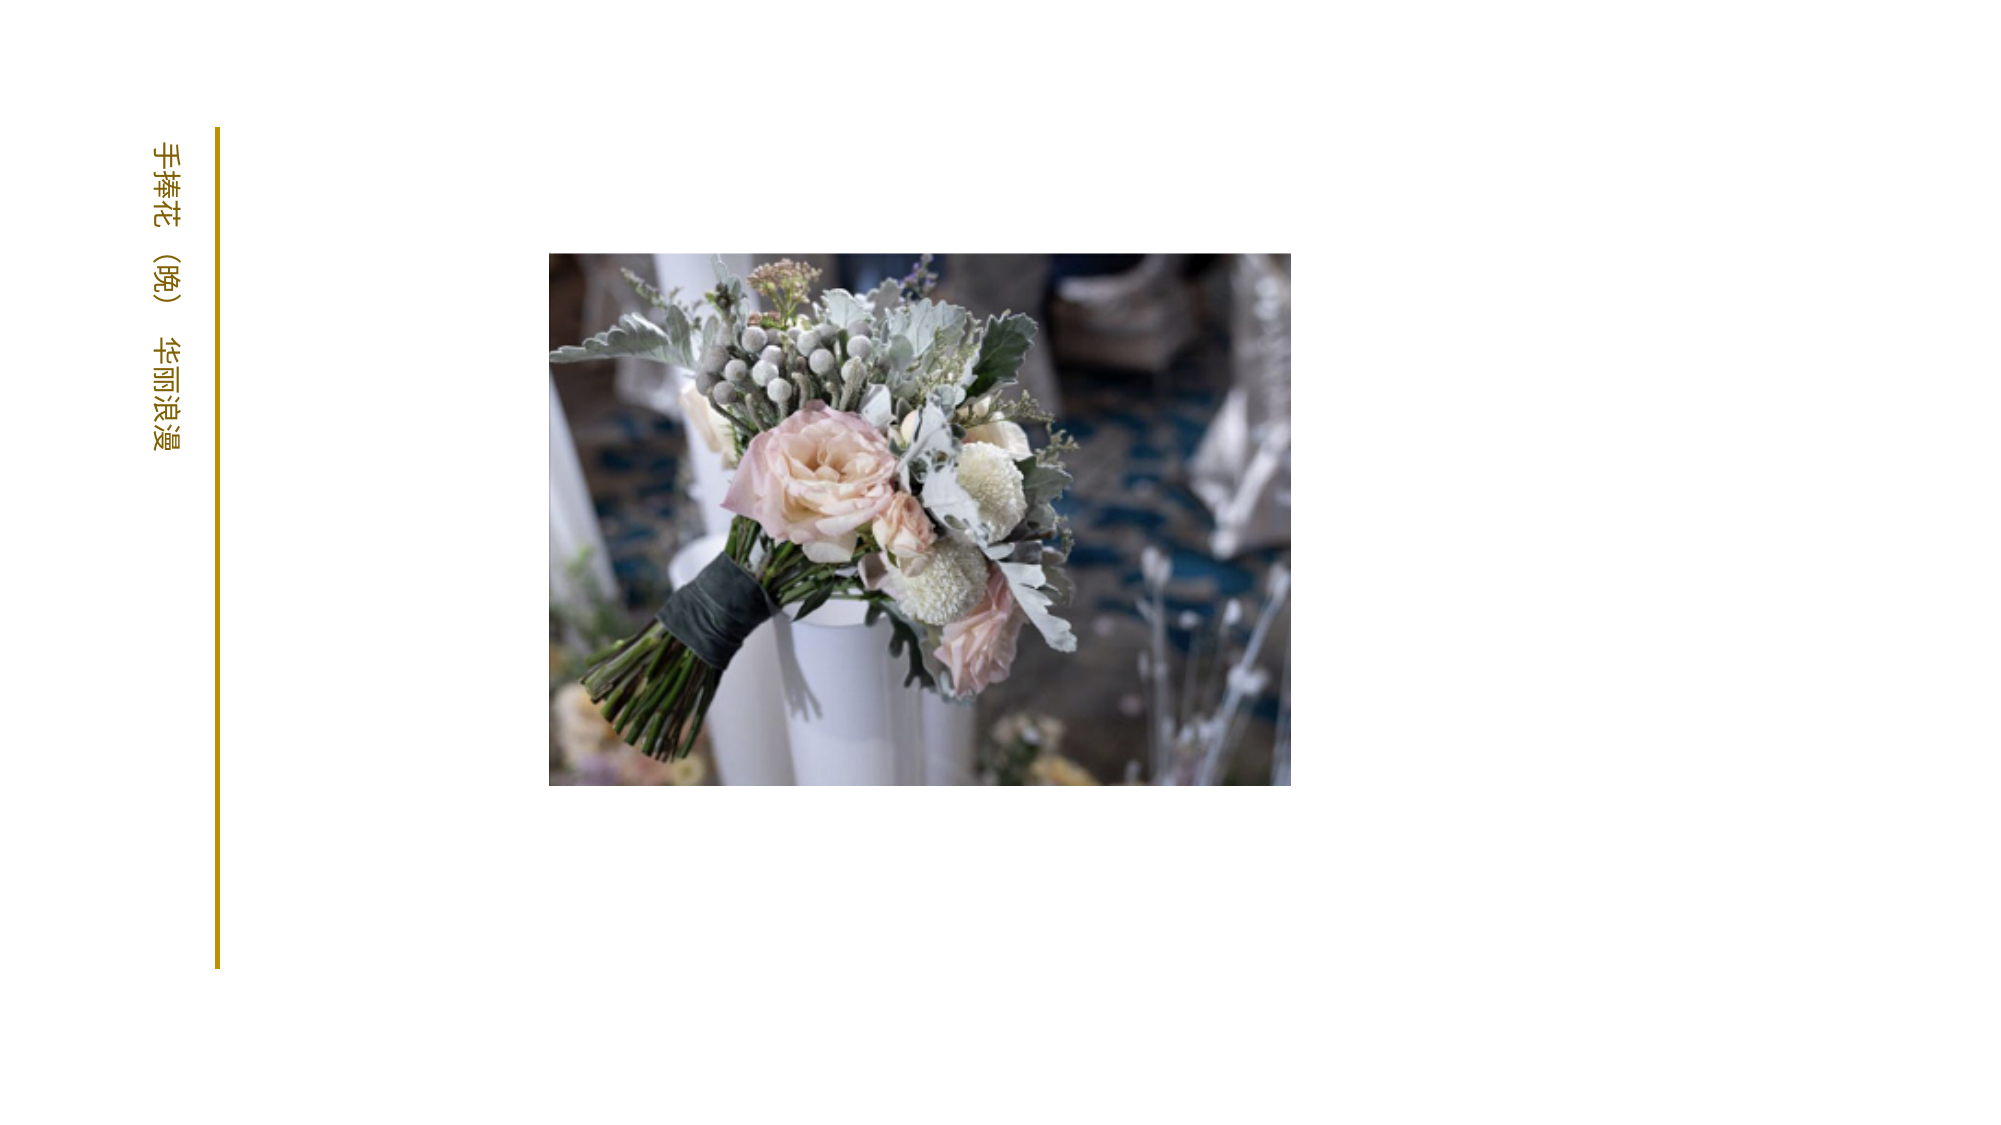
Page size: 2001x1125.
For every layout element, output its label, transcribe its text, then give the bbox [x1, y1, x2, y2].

text_box 手捧花 （晚） 华丽浪漫 [127, 126, 217, 533]
picture [549, 252, 1291, 786]
